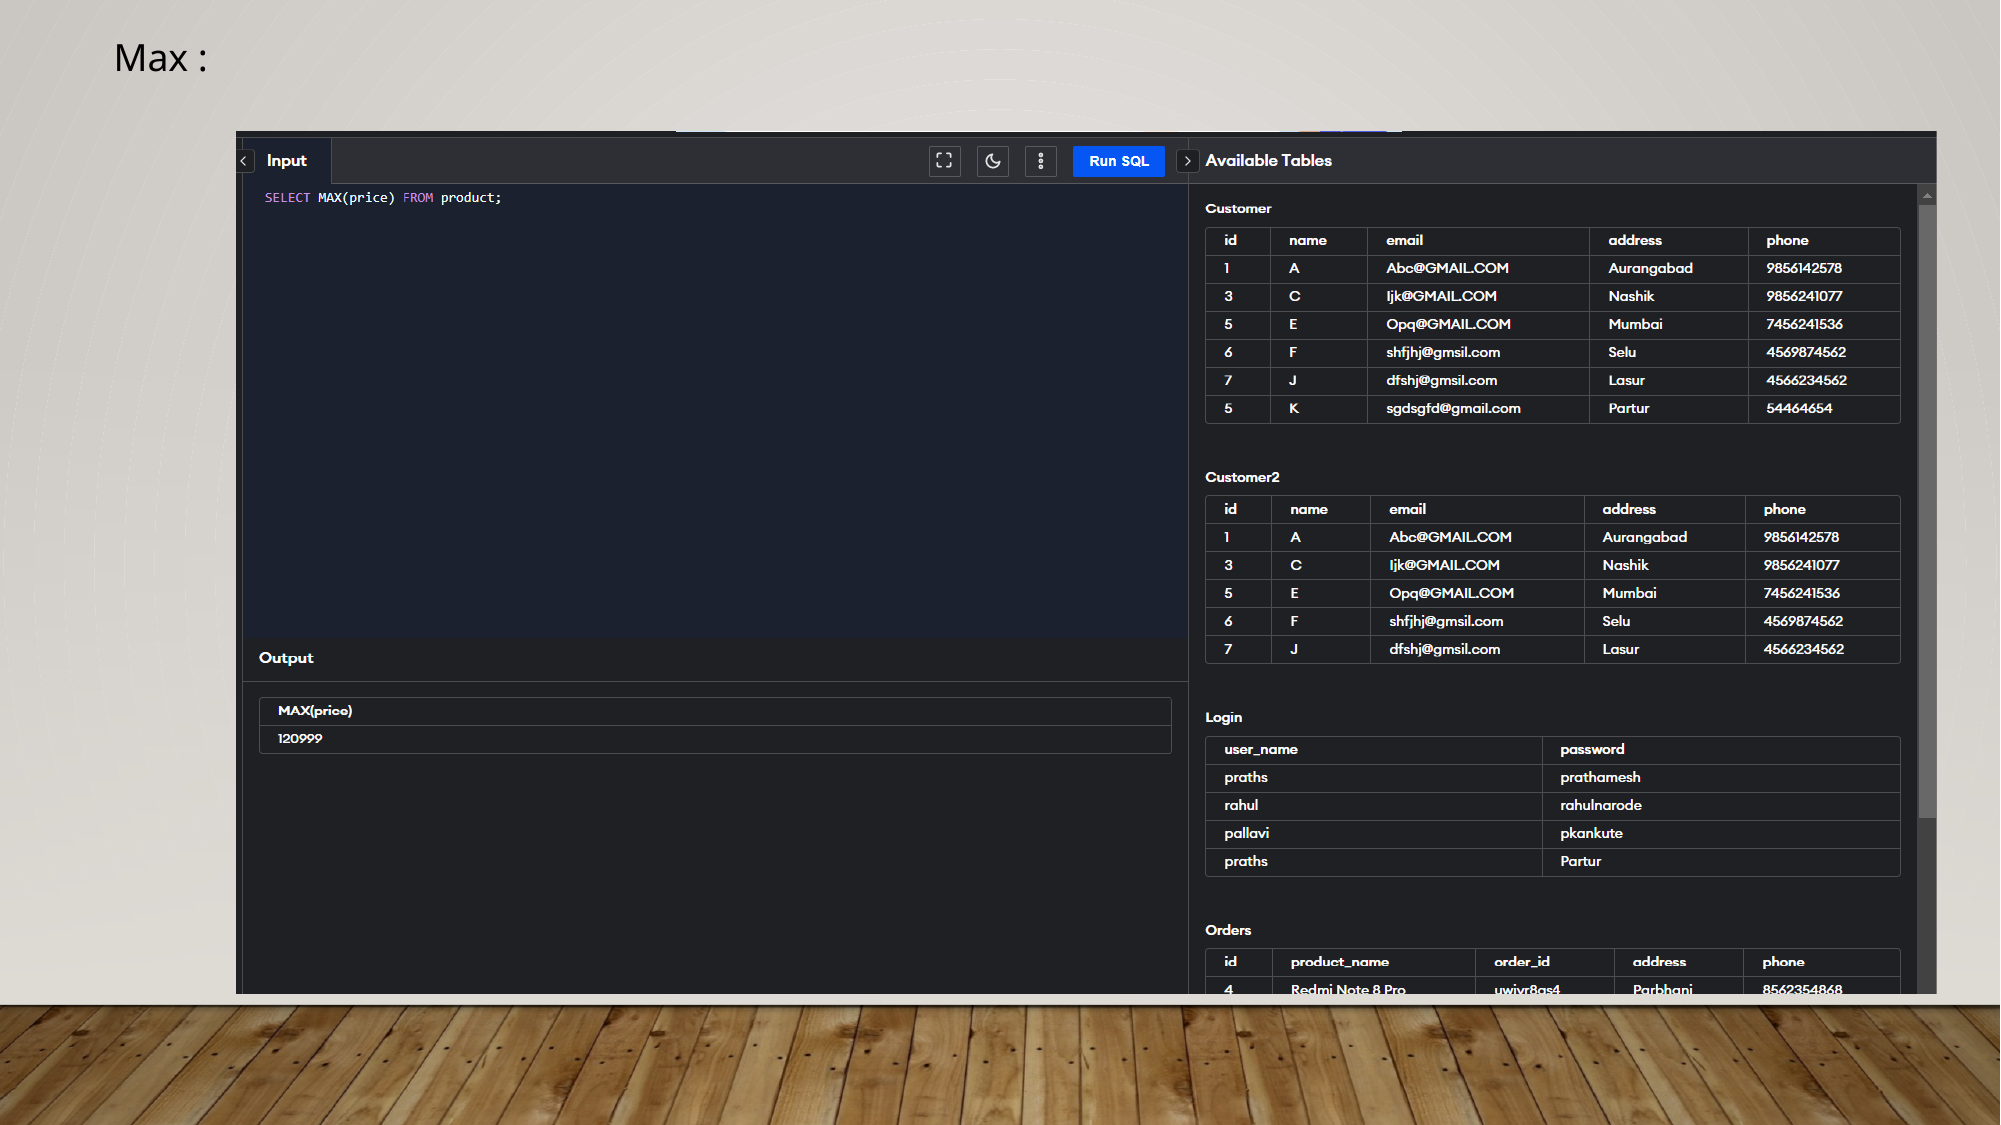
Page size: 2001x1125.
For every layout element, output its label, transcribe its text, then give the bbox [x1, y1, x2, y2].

picture [0, 1005, 2000, 1125]
picture [235, 131, 1937, 994]
text_box Max : [98, 26, 1100, 87]
